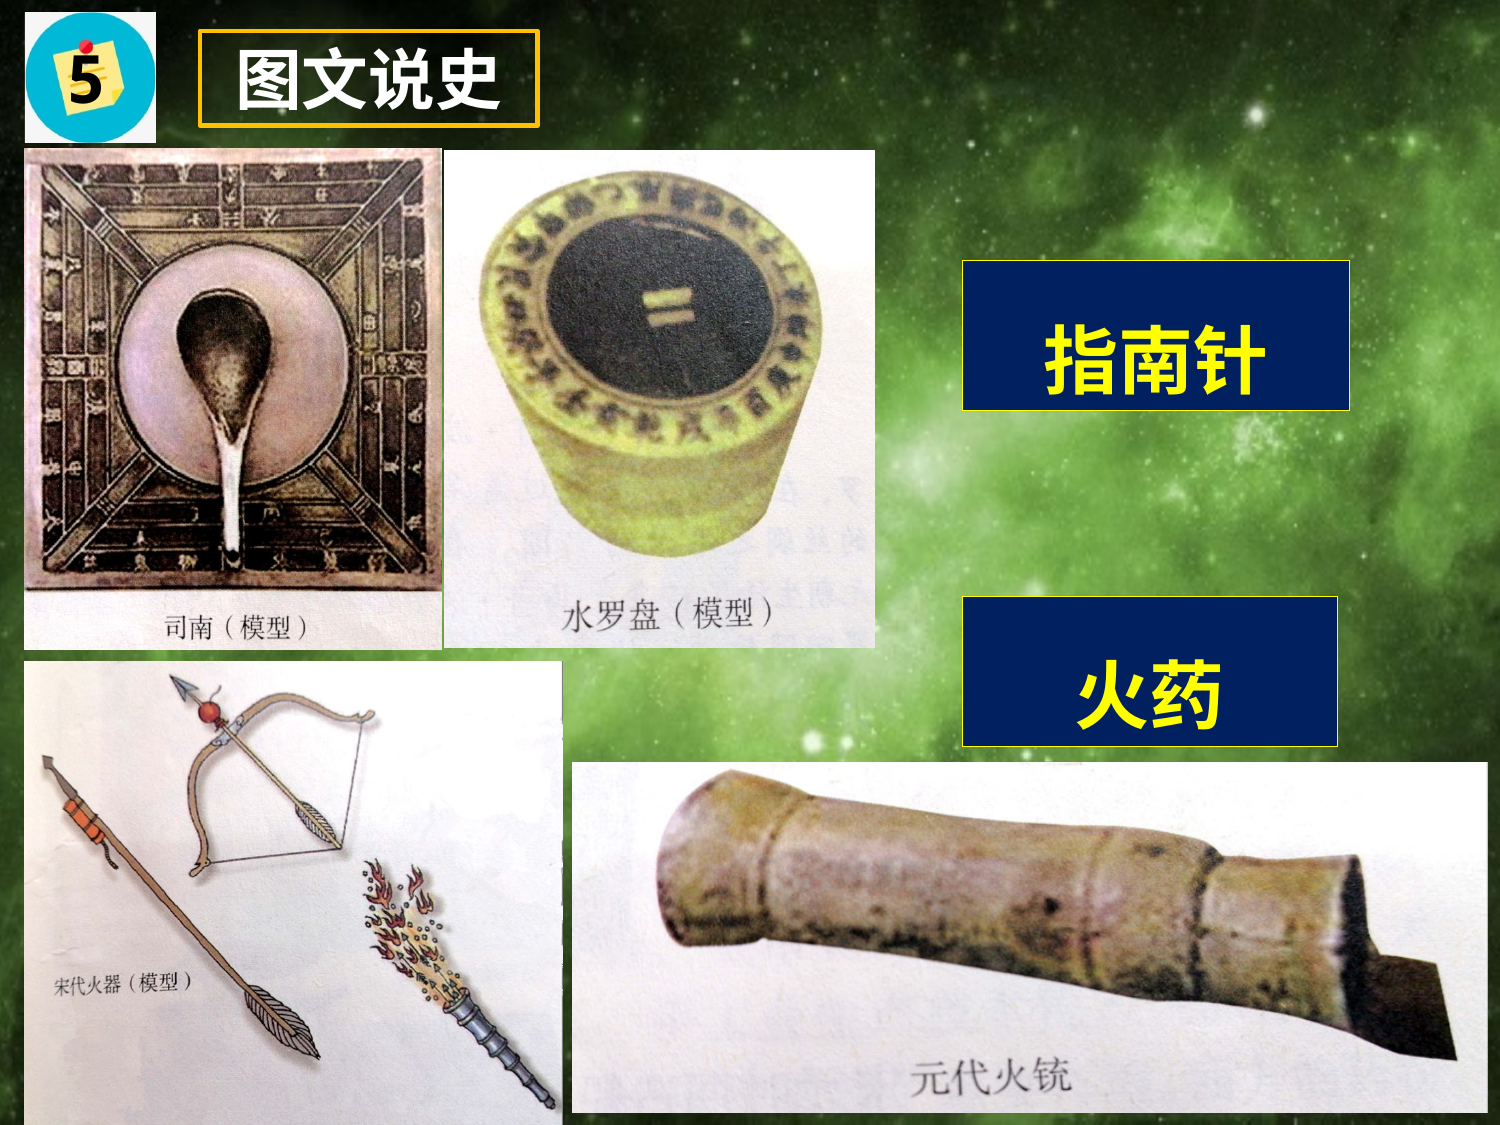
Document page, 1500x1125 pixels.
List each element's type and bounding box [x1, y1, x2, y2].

text_box [24, 661, 1488, 1125]
text_box [24, 148, 876, 650]
text_box [24, 12, 538, 144]
picture [0, 0, 1500, 1125]
